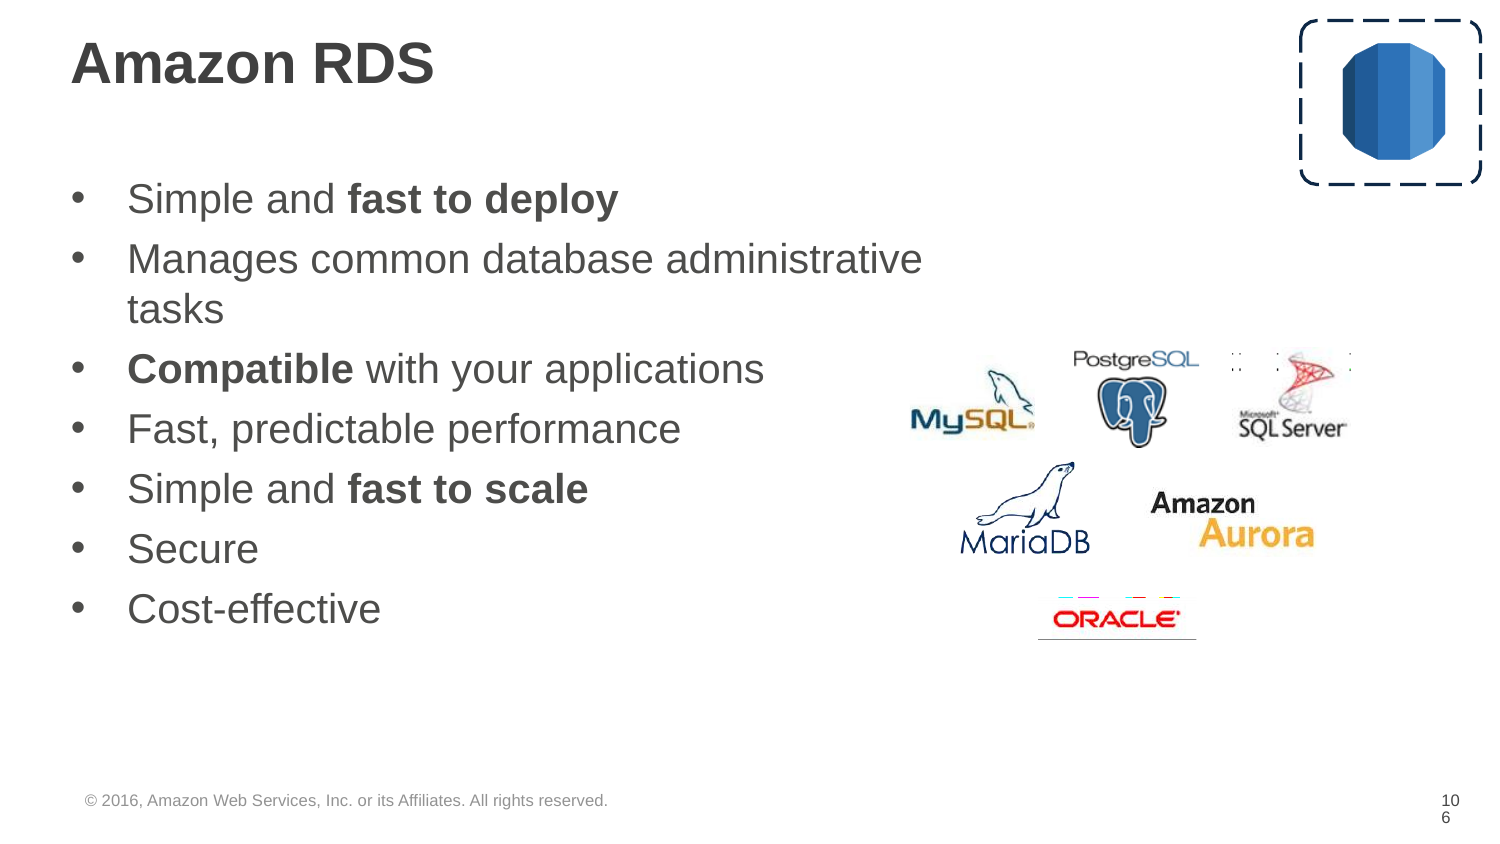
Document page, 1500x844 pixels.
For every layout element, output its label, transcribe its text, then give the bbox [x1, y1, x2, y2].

title Amazon RDS [68, 22, 439, 159]
text_box [1038, 597, 1197, 640]
text_box Simple and fast to deploy Manages common database administrative tasks Compatible with your applications Fast, predictable performance Simple and fast to scale Secure Cost-effective [68, 159, 1032, 633]
text_box [1074, 350, 1200, 448]
text_box [1232, 347, 1351, 447]
slide_number ‹#› [1426, 789, 1467, 844]
text_box [1144, 487, 1317, 557]
footer © 2016, Amazon Web Services, Inc. or its Affiliates. All rights reserved. [82, 789, 613, 844]
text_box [1300, 20, 1481, 185]
text_box [960, 461, 1090, 554]
text_box [909, 355, 1035, 441]
